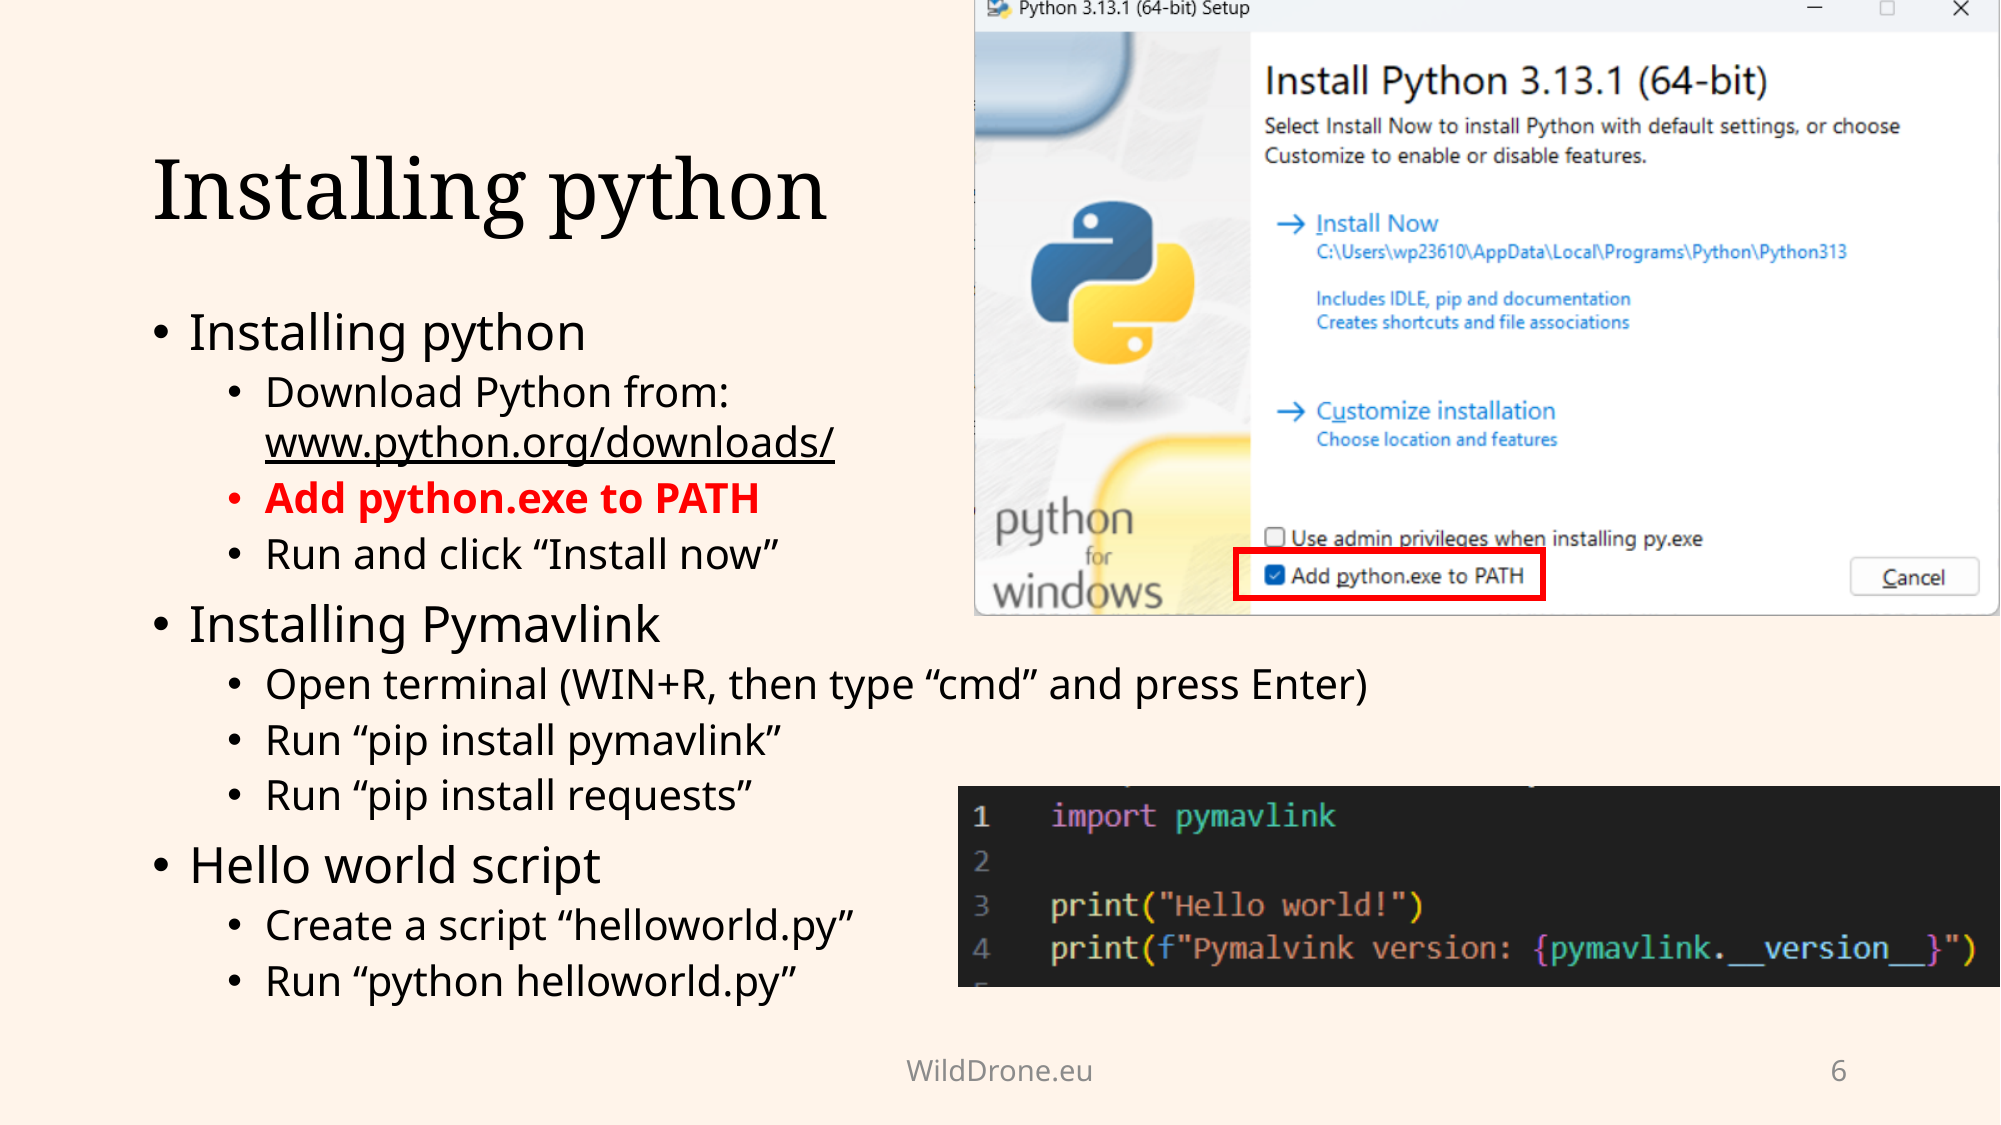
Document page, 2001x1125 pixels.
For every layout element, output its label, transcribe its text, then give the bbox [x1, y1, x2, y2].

picture [958, 786, 2000, 988]
title Installing python [137, 59, 974, 244]
slide_number 6 [1412, 1042, 1863, 1103]
footer WildDrone.eu [662, 1042, 1338, 1103]
list Installing python Download Python from: www.python.org/downloads/ Add python.exe to PATH Run and click “Install now” Installing Pymavlink Open terminal (WIN+R, then type “cmd” and press Enter) Run “pip install pymavlink” Run “pip install requests” Hello world script Create a script “helloworld.py” Run “python helloworld.py” [137, 299, 1863, 1014]
picture [974, 0, 2000, 616]
